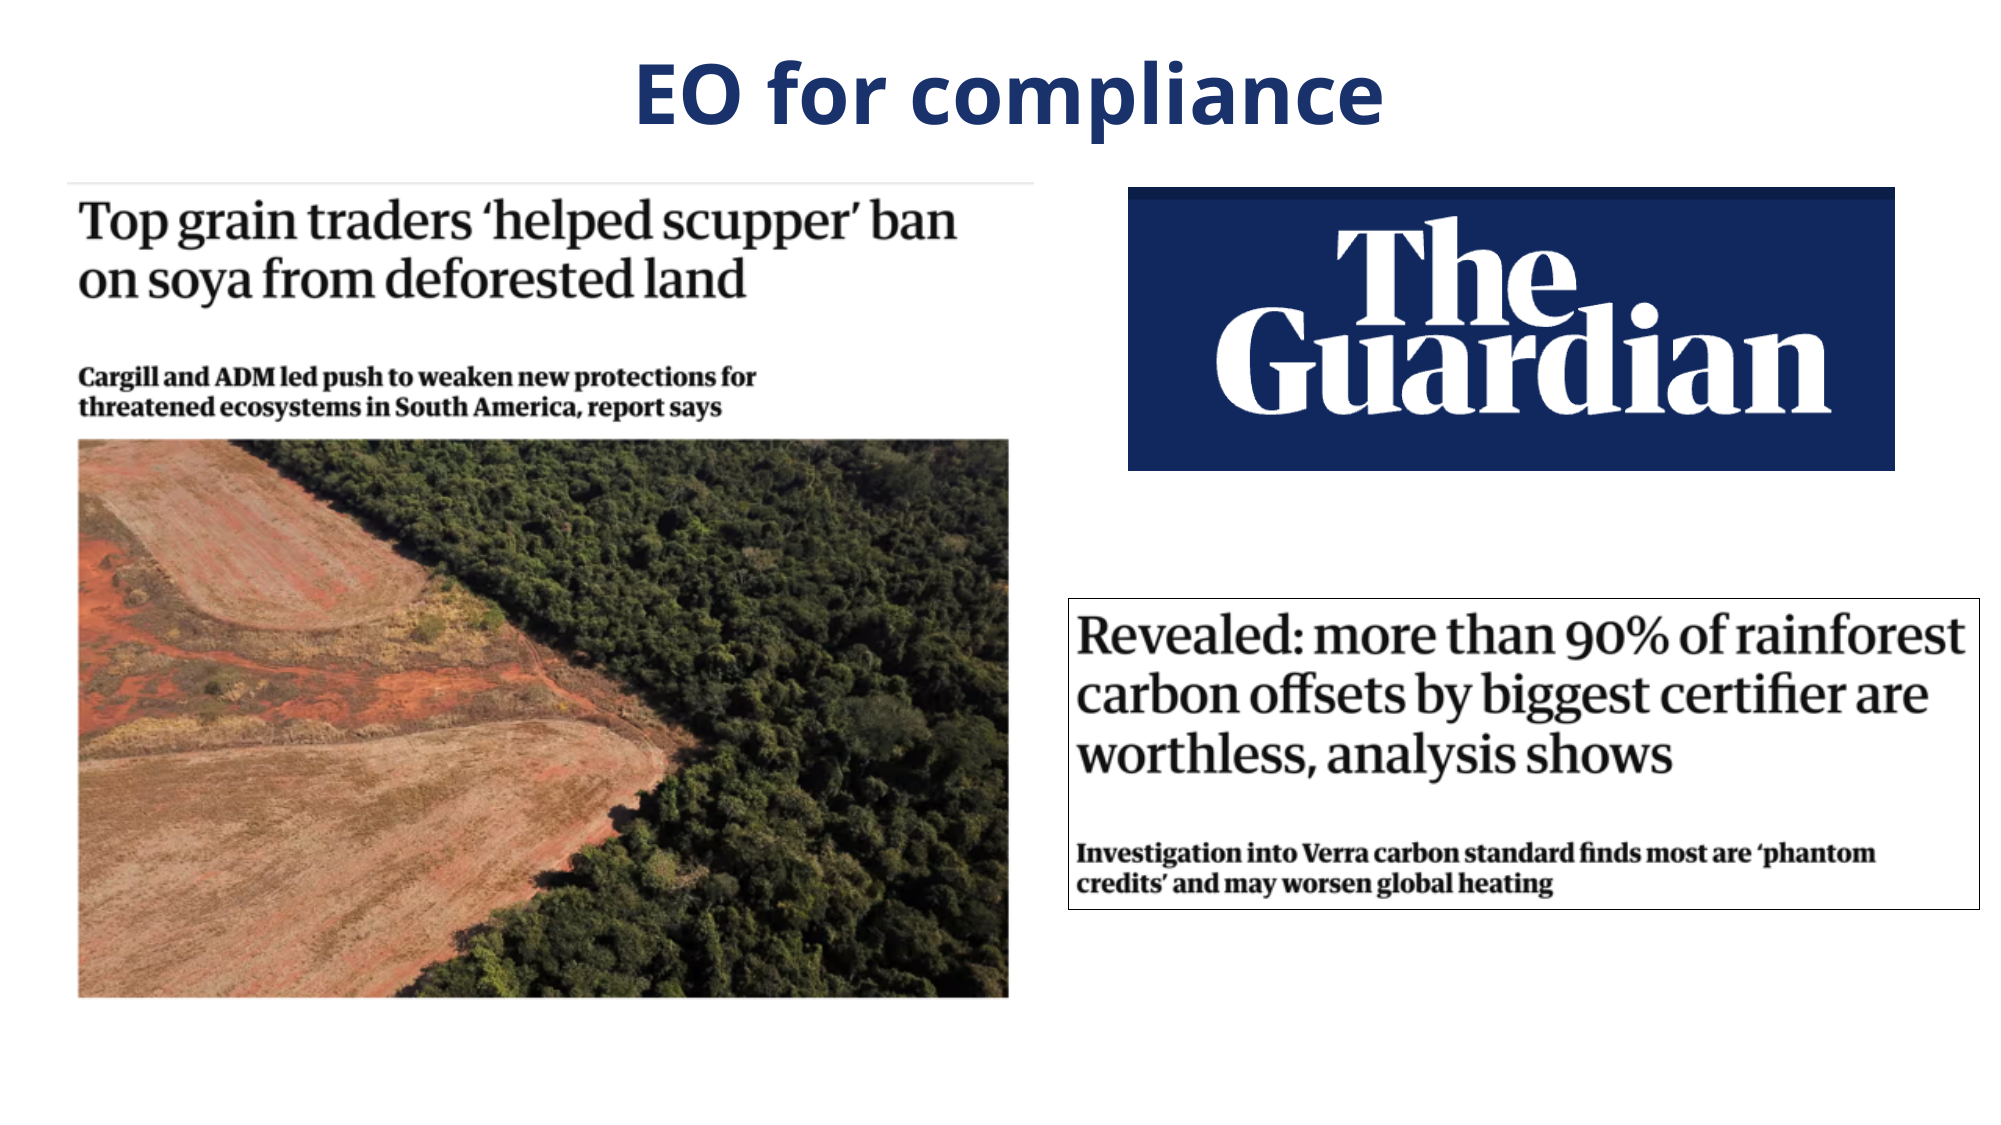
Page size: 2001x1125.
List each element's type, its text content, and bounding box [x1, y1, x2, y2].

picture [1128, 187, 1895, 471]
picture [67, 181, 1035, 1012]
text_box EO for compliance [33, 29, 1985, 153]
picture [1068, 598, 1980, 910]
